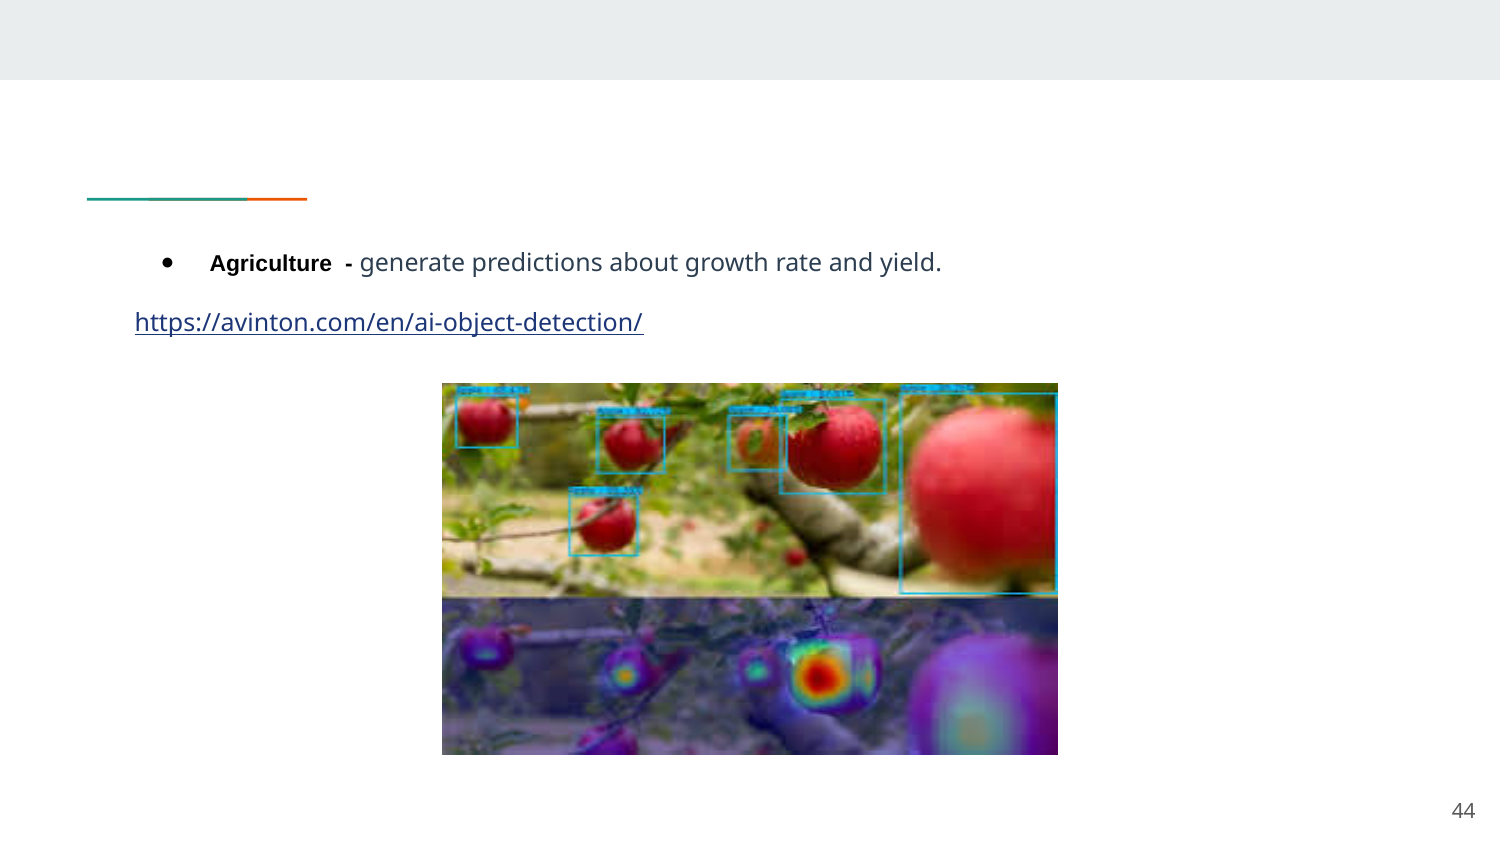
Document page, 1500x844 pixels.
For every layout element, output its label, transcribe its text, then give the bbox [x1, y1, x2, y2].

slide_number ‹#› [1400, 779, 1491, 844]
list Agriculture - generate predictions about growth rate and yield. https://avinton.com/en/ai-object-detection/ [119, 227, 1381, 712]
picture [442, 383, 1058, 755]
